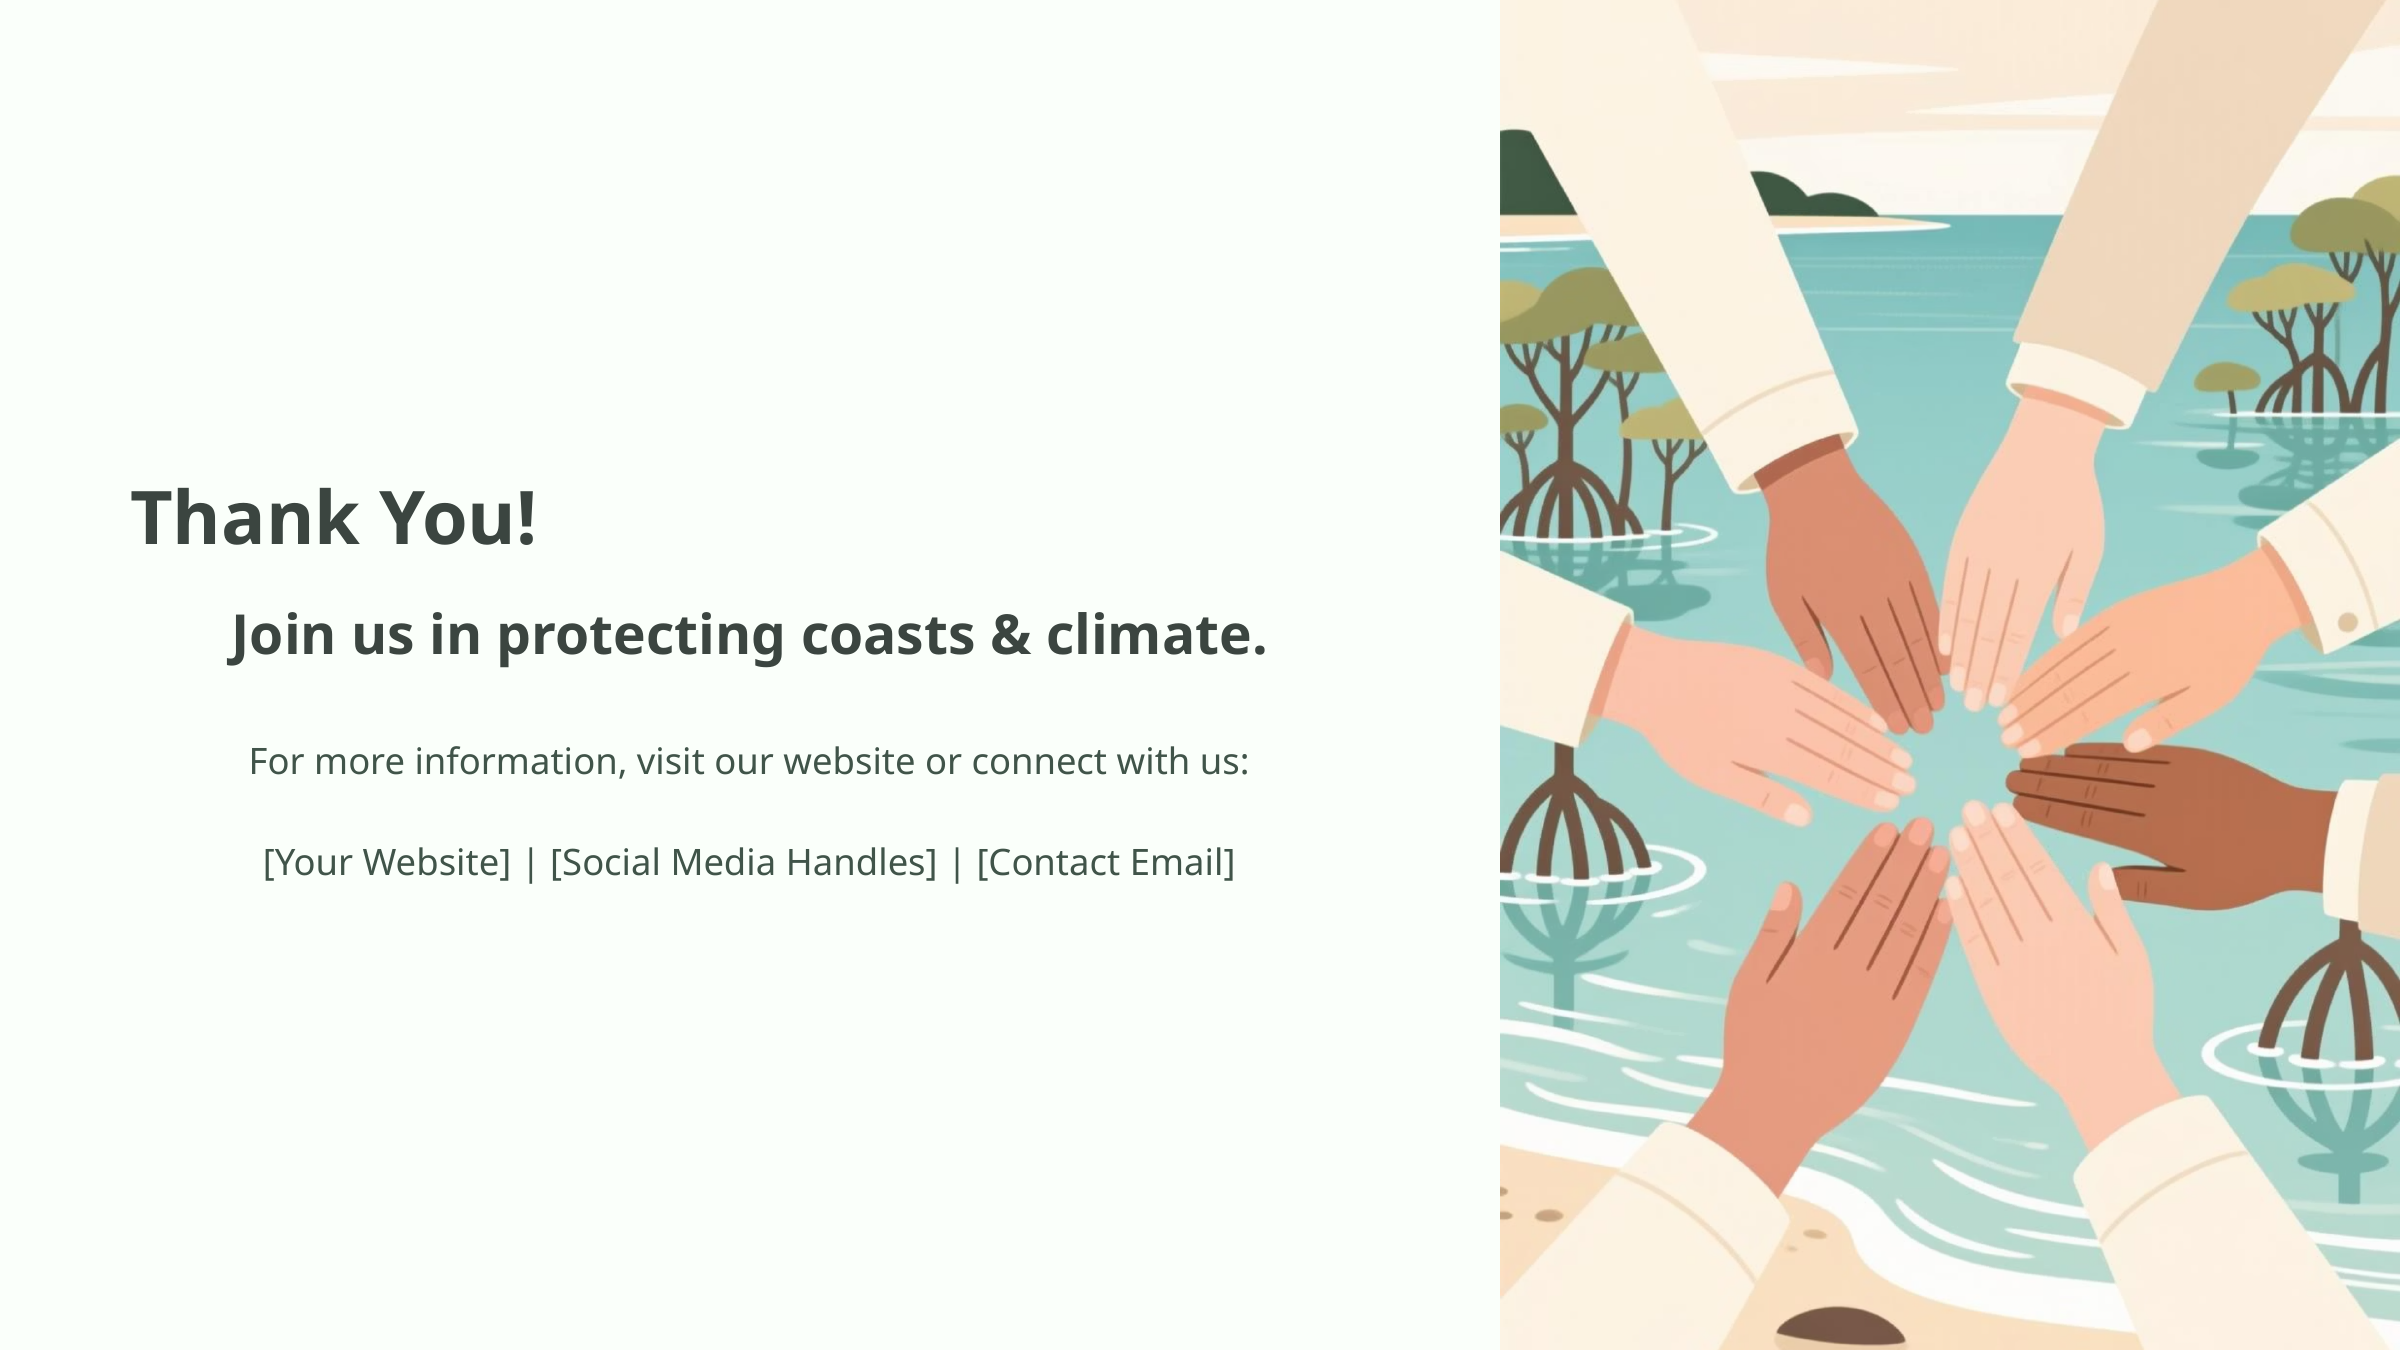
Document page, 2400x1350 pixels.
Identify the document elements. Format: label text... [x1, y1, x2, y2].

picture [1499, 0, 2400, 1350]
text_box For more information, visit our website or connect with us: [130, 722, 1370, 782]
text_box [Your Website] | [Social Media Handles] | [Contact Email] [130, 823, 1370, 884]
text_box Thank You! [130, 466, 875, 560]
text_box Join us in protecting coasts & climate. [216, 596, 1284, 667]
